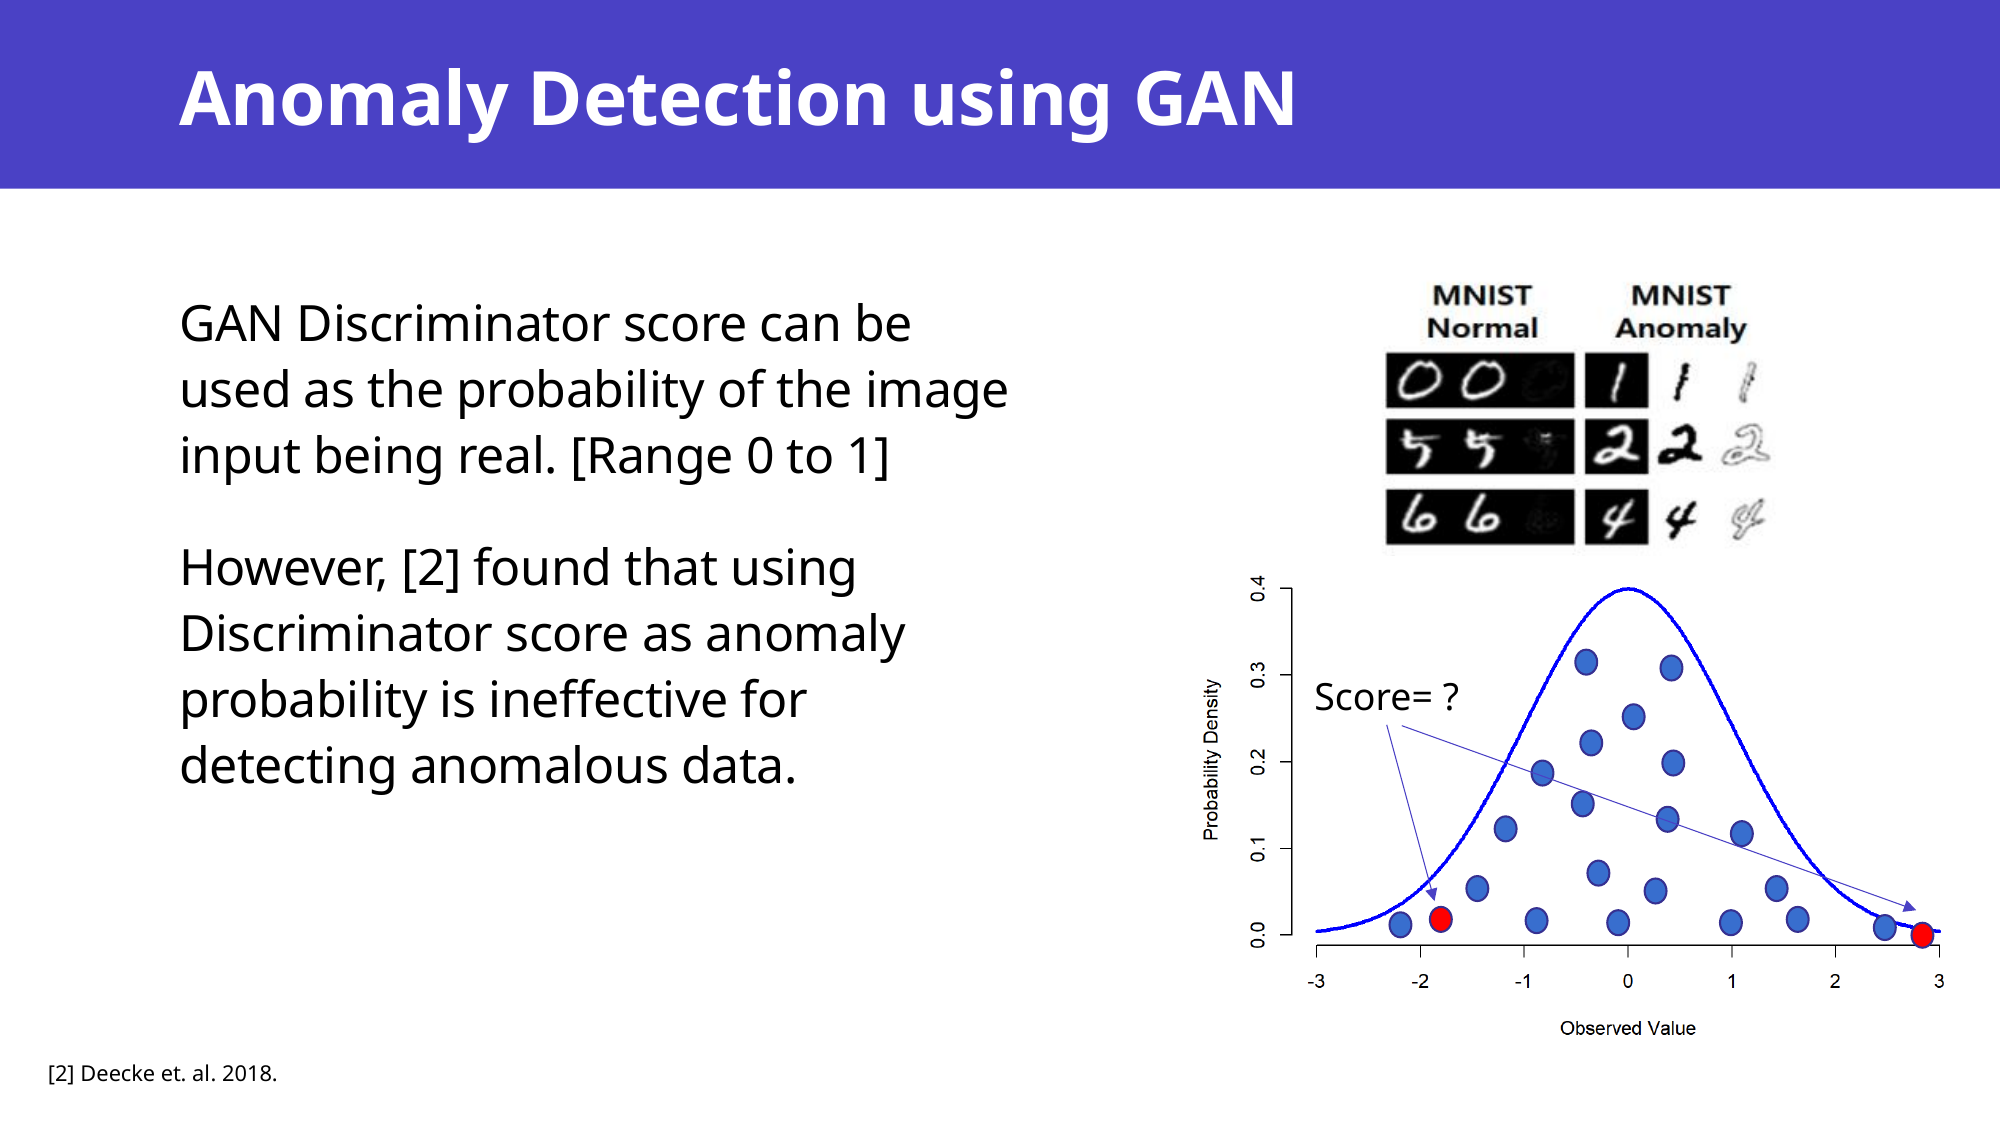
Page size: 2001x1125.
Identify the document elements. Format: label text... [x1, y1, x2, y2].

footer [2] Deecke et. al. 2018. [33, 1042, 827, 1103]
text_box GAN Discriminator score can be used as the probability of the image input being real. [Range 0 to 1] However, [2] found that using Discriminator score as anomaly probability is ineffective for detecting anomalous data. [164, 278, 1033, 974]
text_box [1386, 725, 1401, 902]
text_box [1401, 725, 1917, 911]
title Anomaly Detection using GAN [164, 31, 1710, 159]
picture [1199, 569, 1950, 1043]
picture [1319, 257, 1825, 556]
